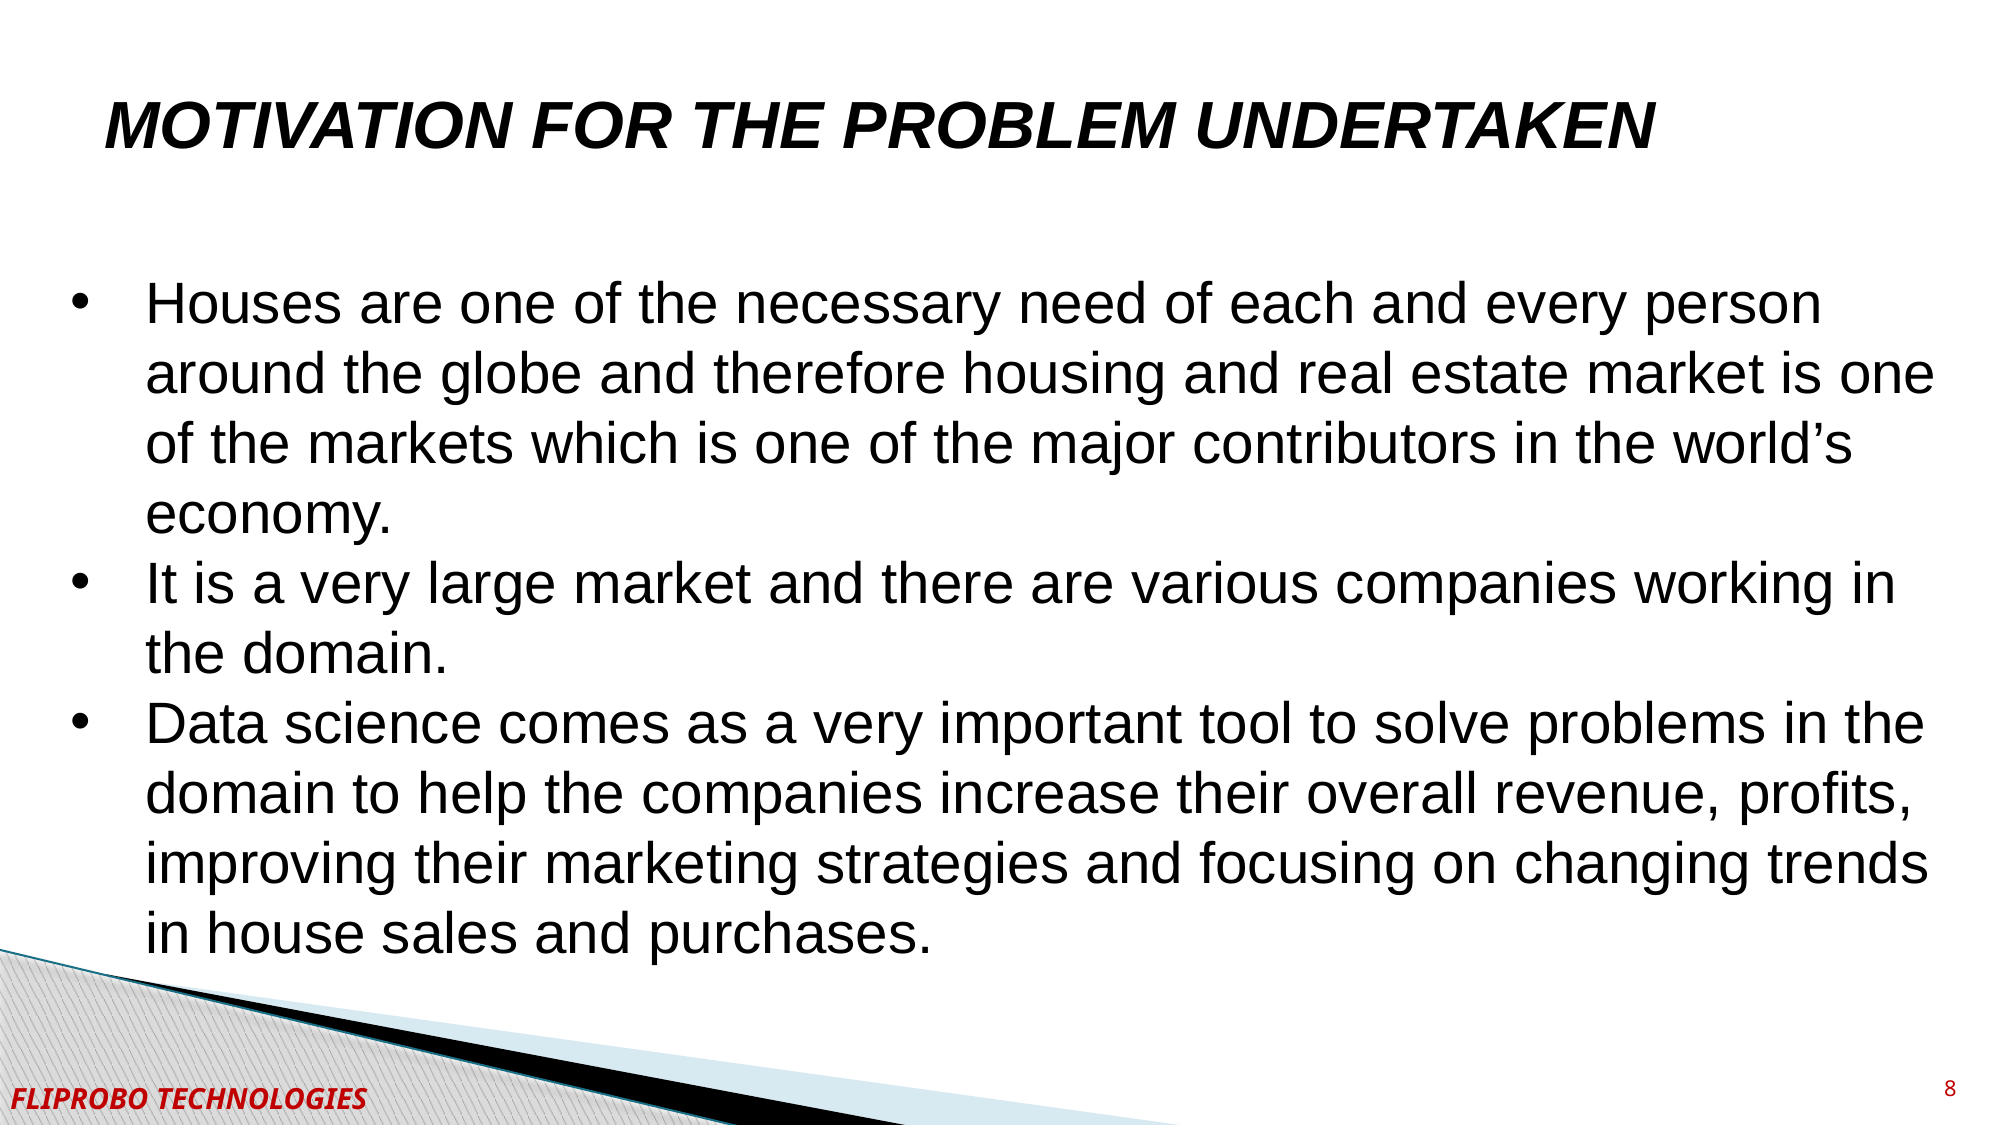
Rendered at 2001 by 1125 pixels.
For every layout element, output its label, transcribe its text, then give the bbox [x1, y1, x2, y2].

text_box MOTIVATION FOR THE PROBLEM UNDERTAKEN [89, 74, 1673, 170]
text_box Houses are one of the necessary need of each and every person around the globe and therefore housing and real estate market is one of the markets which is one of the major contributors in the world’s economy. It is a very large market and there are various companies working in the domain. Data science comes as a very important tool to solve problems in the domain to help the companies increase their overall revenue, profits, improving their marketing strategies and focusing on changing trends in house sales and purchases. [55, 257, 1976, 973]
footer FLIPROBO TECHNOLOGIES [0, 1067, 510, 1125]
slide_number 8 [1891, 1051, 1972, 1112]
